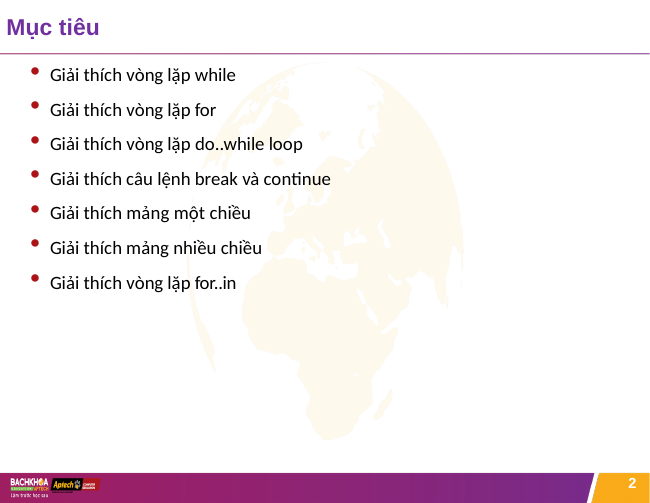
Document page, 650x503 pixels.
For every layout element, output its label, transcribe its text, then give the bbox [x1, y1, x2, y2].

picture [0, 0, 650, 503]
slide_number 2 [617, 340, 646, 503]
text_box Giải thích vòng lặp while Giải thích vòng lặp for Giải thích vòng lặp do..while loop Giải thích câu lệnh break và continue Giải thích mảng một chiều Giải thích mảng nhiều chiều Giải thích vòng lặp for..in [29, 60, 340, 293]
title Mục tiêu [5, 0, 138, 68]
